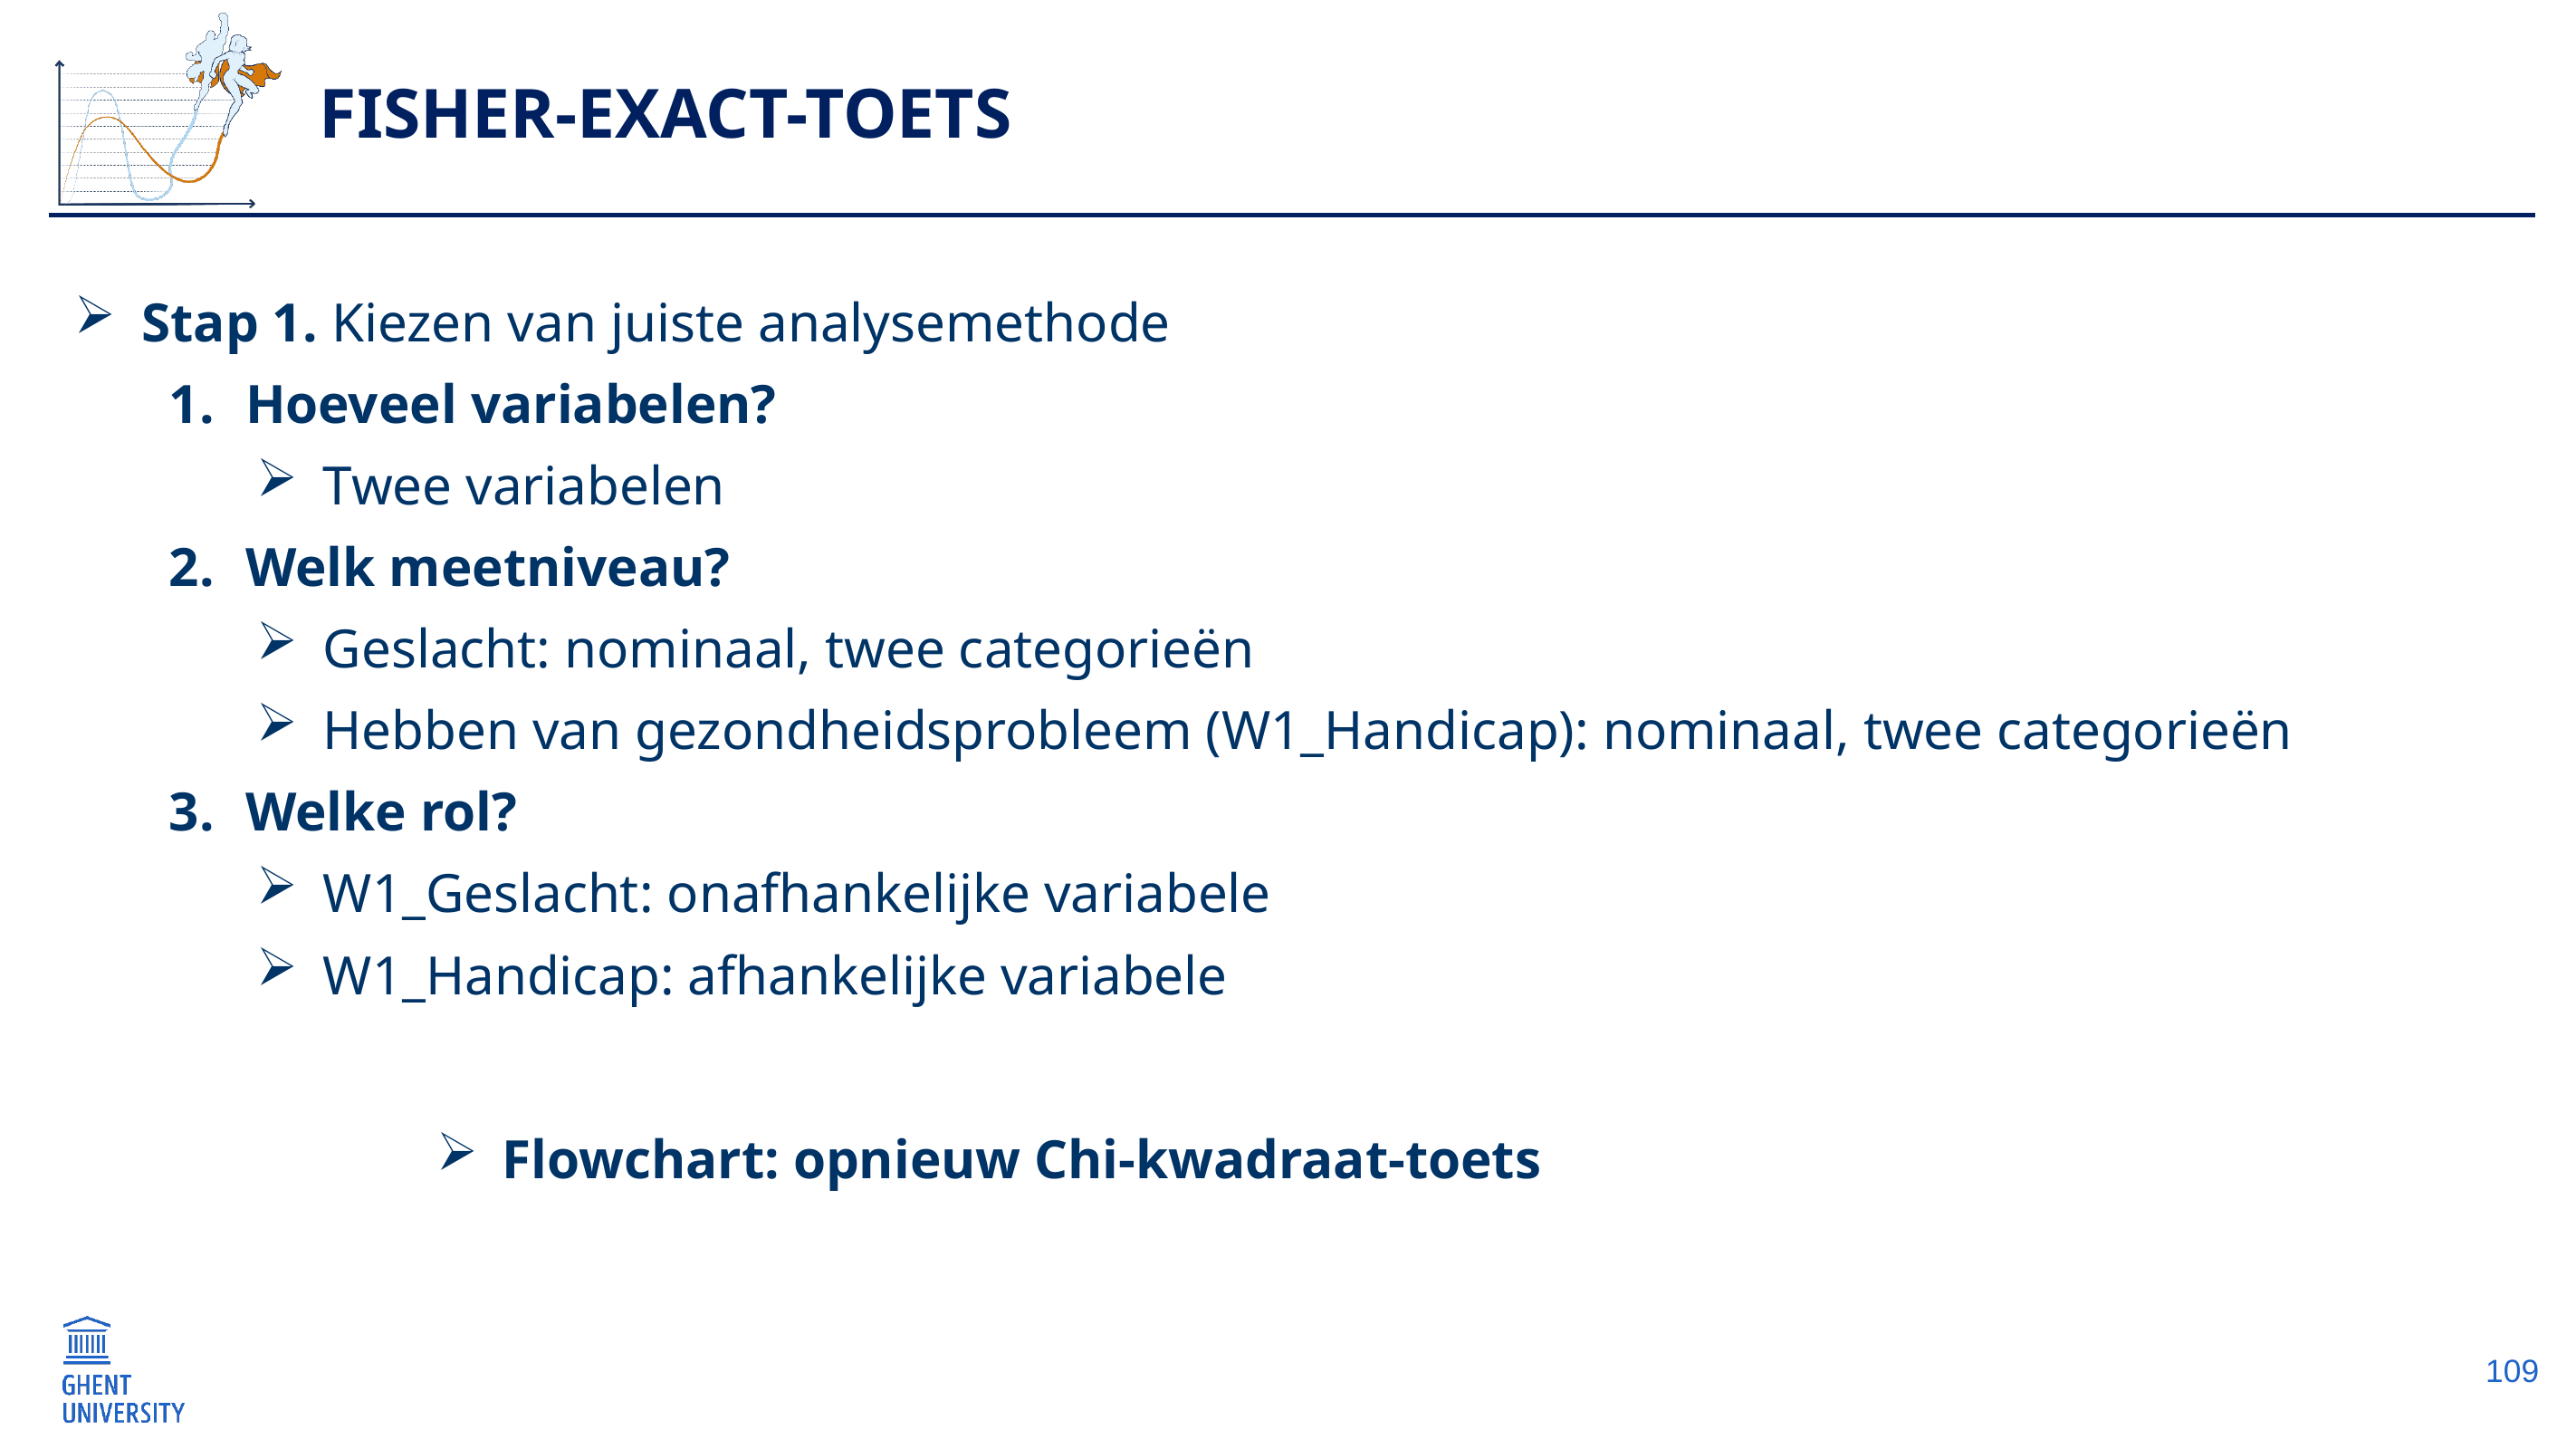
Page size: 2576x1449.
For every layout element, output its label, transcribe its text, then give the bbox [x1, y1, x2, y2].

list Stap 1. Kiezen van juiste analysemethode Hoeveel variabelen? Twee variabelen Welk meetniveau? Geslacht: nominaal, twee categorieën Hebben van gezondheidsprobleem (W1_Handicap): nominaal, twee categorieën Welke rol? W1_Geslacht: onafhankelijke variabele W1_Handicap: afhankelijke variabele Flowchart: opnieuw Chi-kwadraat-toets [48, 269, 2553, 1449]
title Fisher-Exact-toets [305, 18, 2527, 159]
picture [5, 0, 306, 318]
slide_number 109 [2415, 1330, 2553, 1408]
